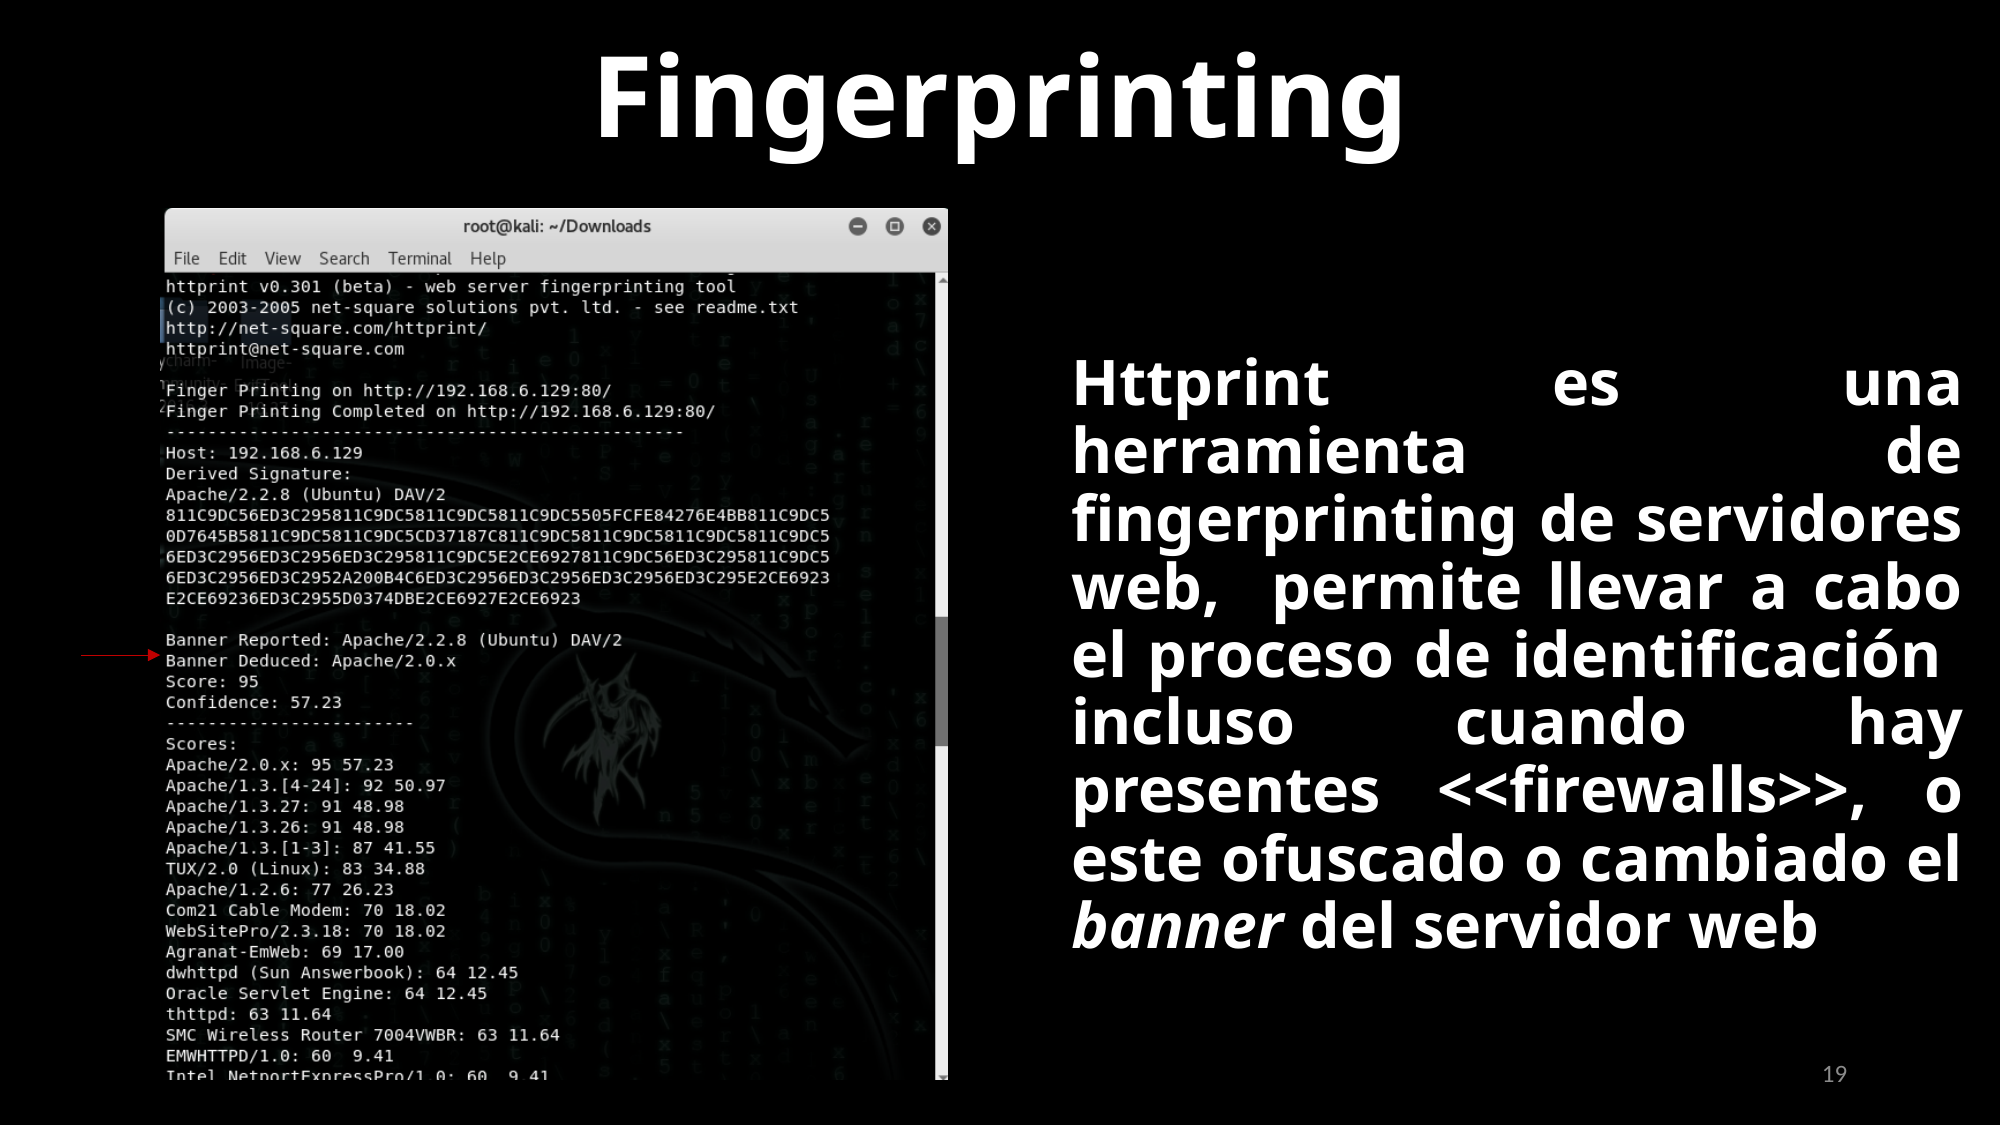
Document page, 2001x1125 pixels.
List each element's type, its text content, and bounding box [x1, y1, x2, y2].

list Httprint es una herramienta de fingerprinting de servidores web, permite llevar a cabo el proceso de identificación incluso cuando hay presentes <<firewalls>>, o este ofuscado o cambiado el banner del servidor web [1056, 255, 1979, 1001]
picture [160, 208, 948, 1080]
slide_number 19 [1412, 1042, 1863, 1103]
text_box Fingerprinting [0, 17, 2000, 167]
